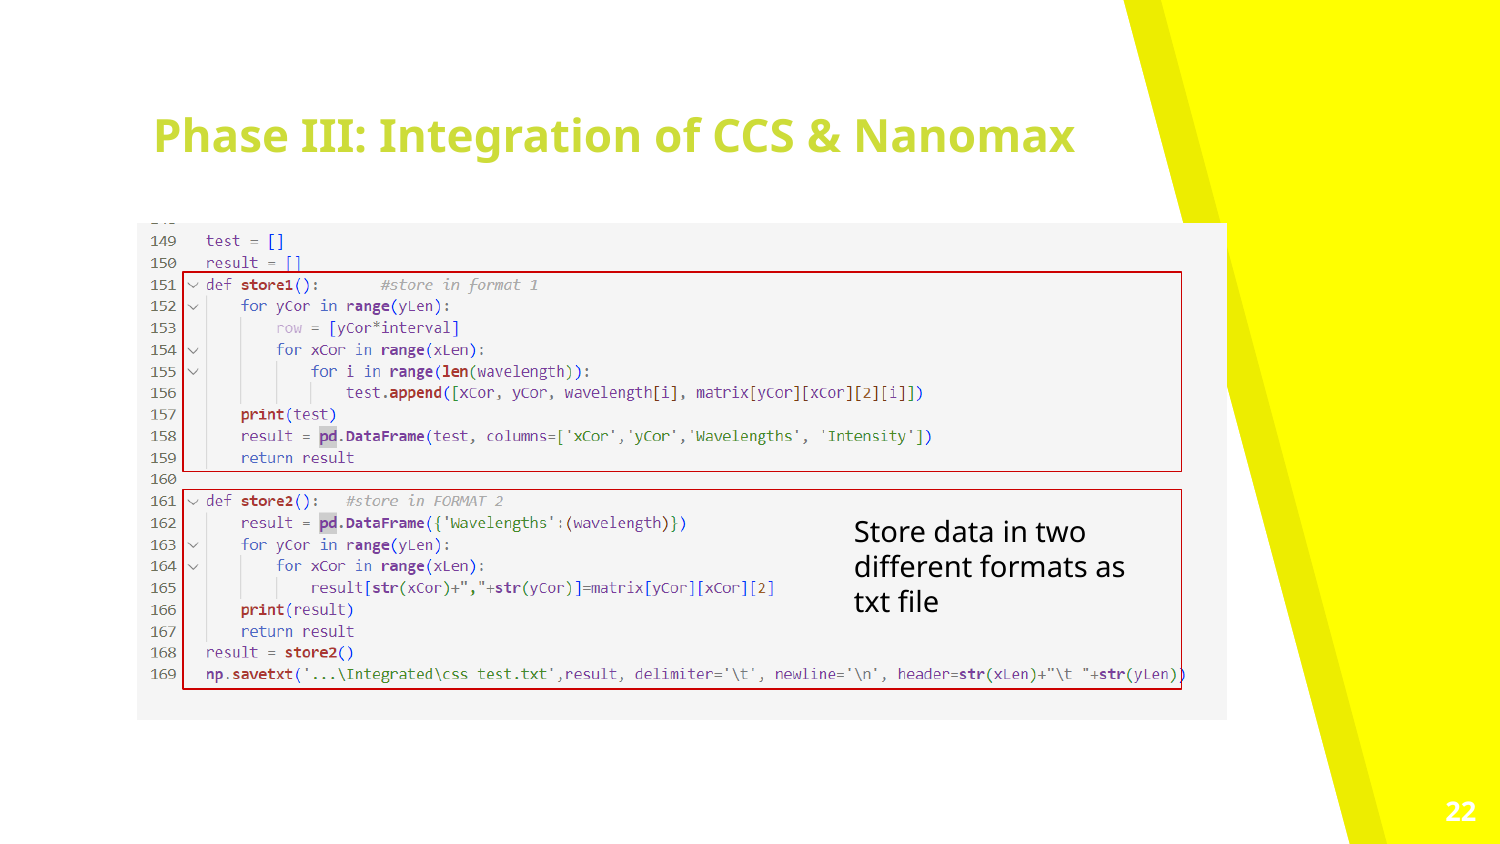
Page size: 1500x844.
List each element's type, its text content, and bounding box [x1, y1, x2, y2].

slide_number ‹#› [1401, 779, 1492, 844]
title Phase III: Integration of CCS & Nanomax [137, 109, 1161, 177]
picture [137, 223, 1228, 720]
